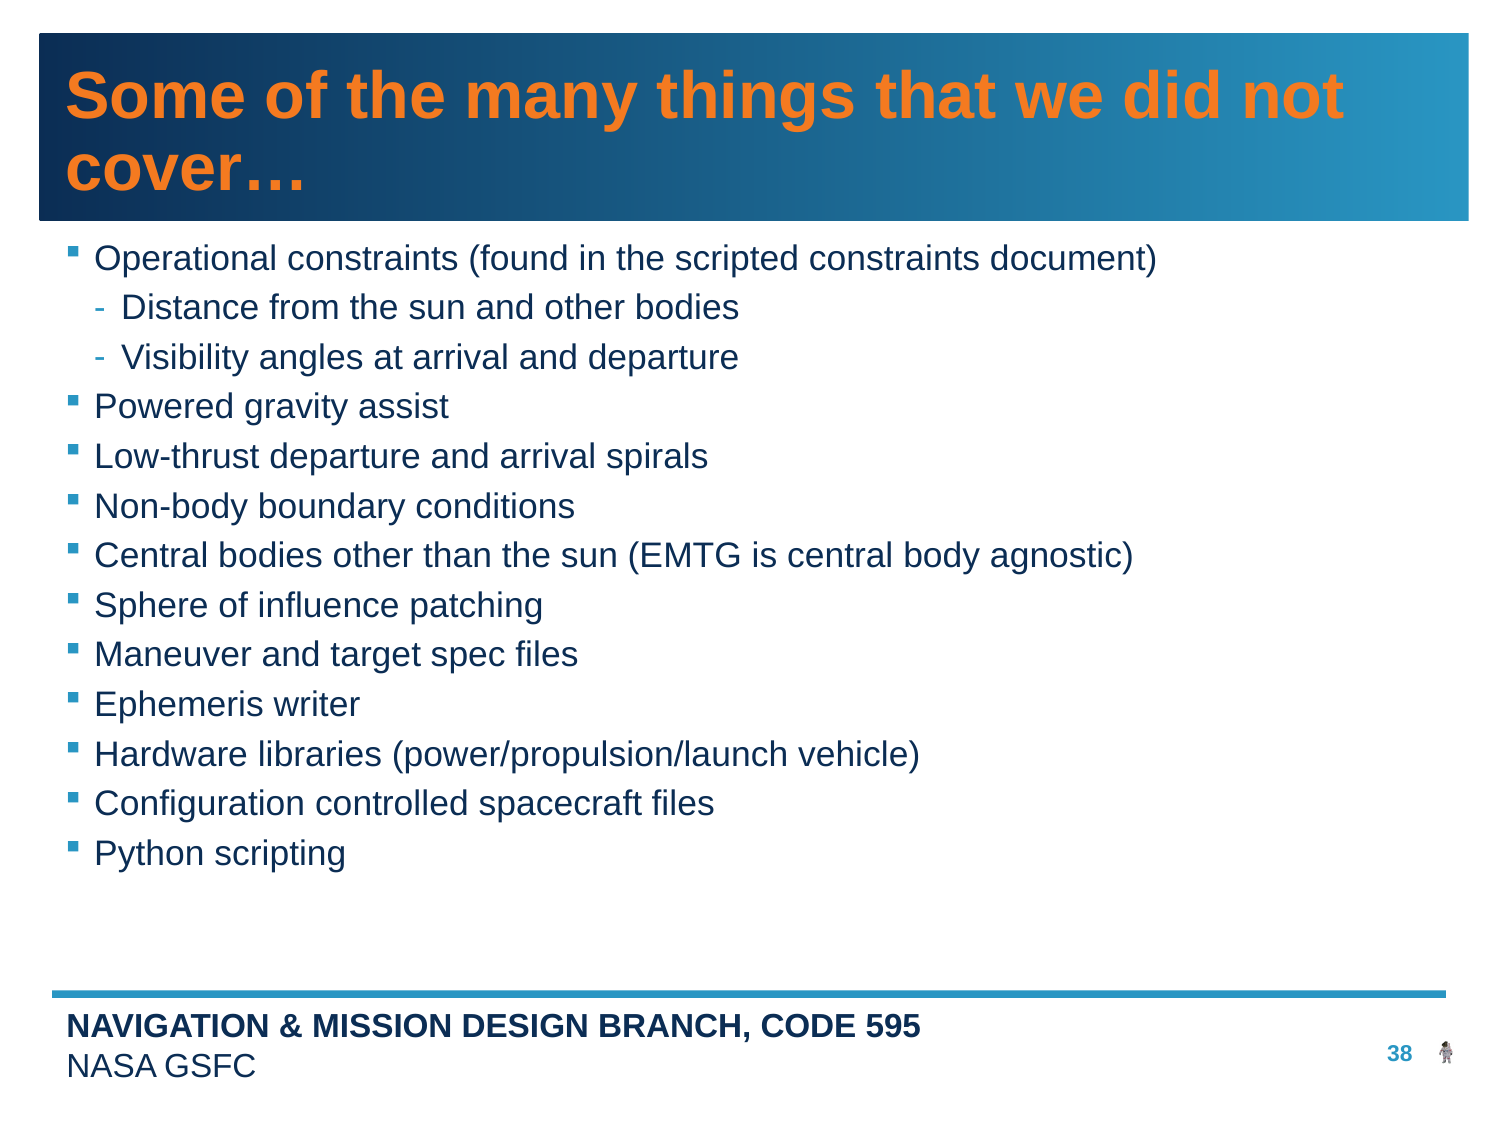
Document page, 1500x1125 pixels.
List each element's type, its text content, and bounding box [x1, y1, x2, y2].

picture [1439, 1040, 1454, 1064]
list Operational constraints (found in the scripted constraints document) Distance from the sun and other bodies Visibility angles at arrival and departure Powered gravity assist Low-thrust departure and arrival spirals Non-body boundary conditions Central bodies other than the sun (EMTG is central body agnostic) Sphere of influence patching Maneuver and target spec files Ephemeris writer Hardware libraries (power/propulsion/launch vehicle) Configuration controlled spacecraft files Python scripting [50, 227, 1437, 950]
title Some of the many things that we did not cover… [50, 39, 1471, 228]
slide_number 38 [1368, 1031, 1428, 1069]
